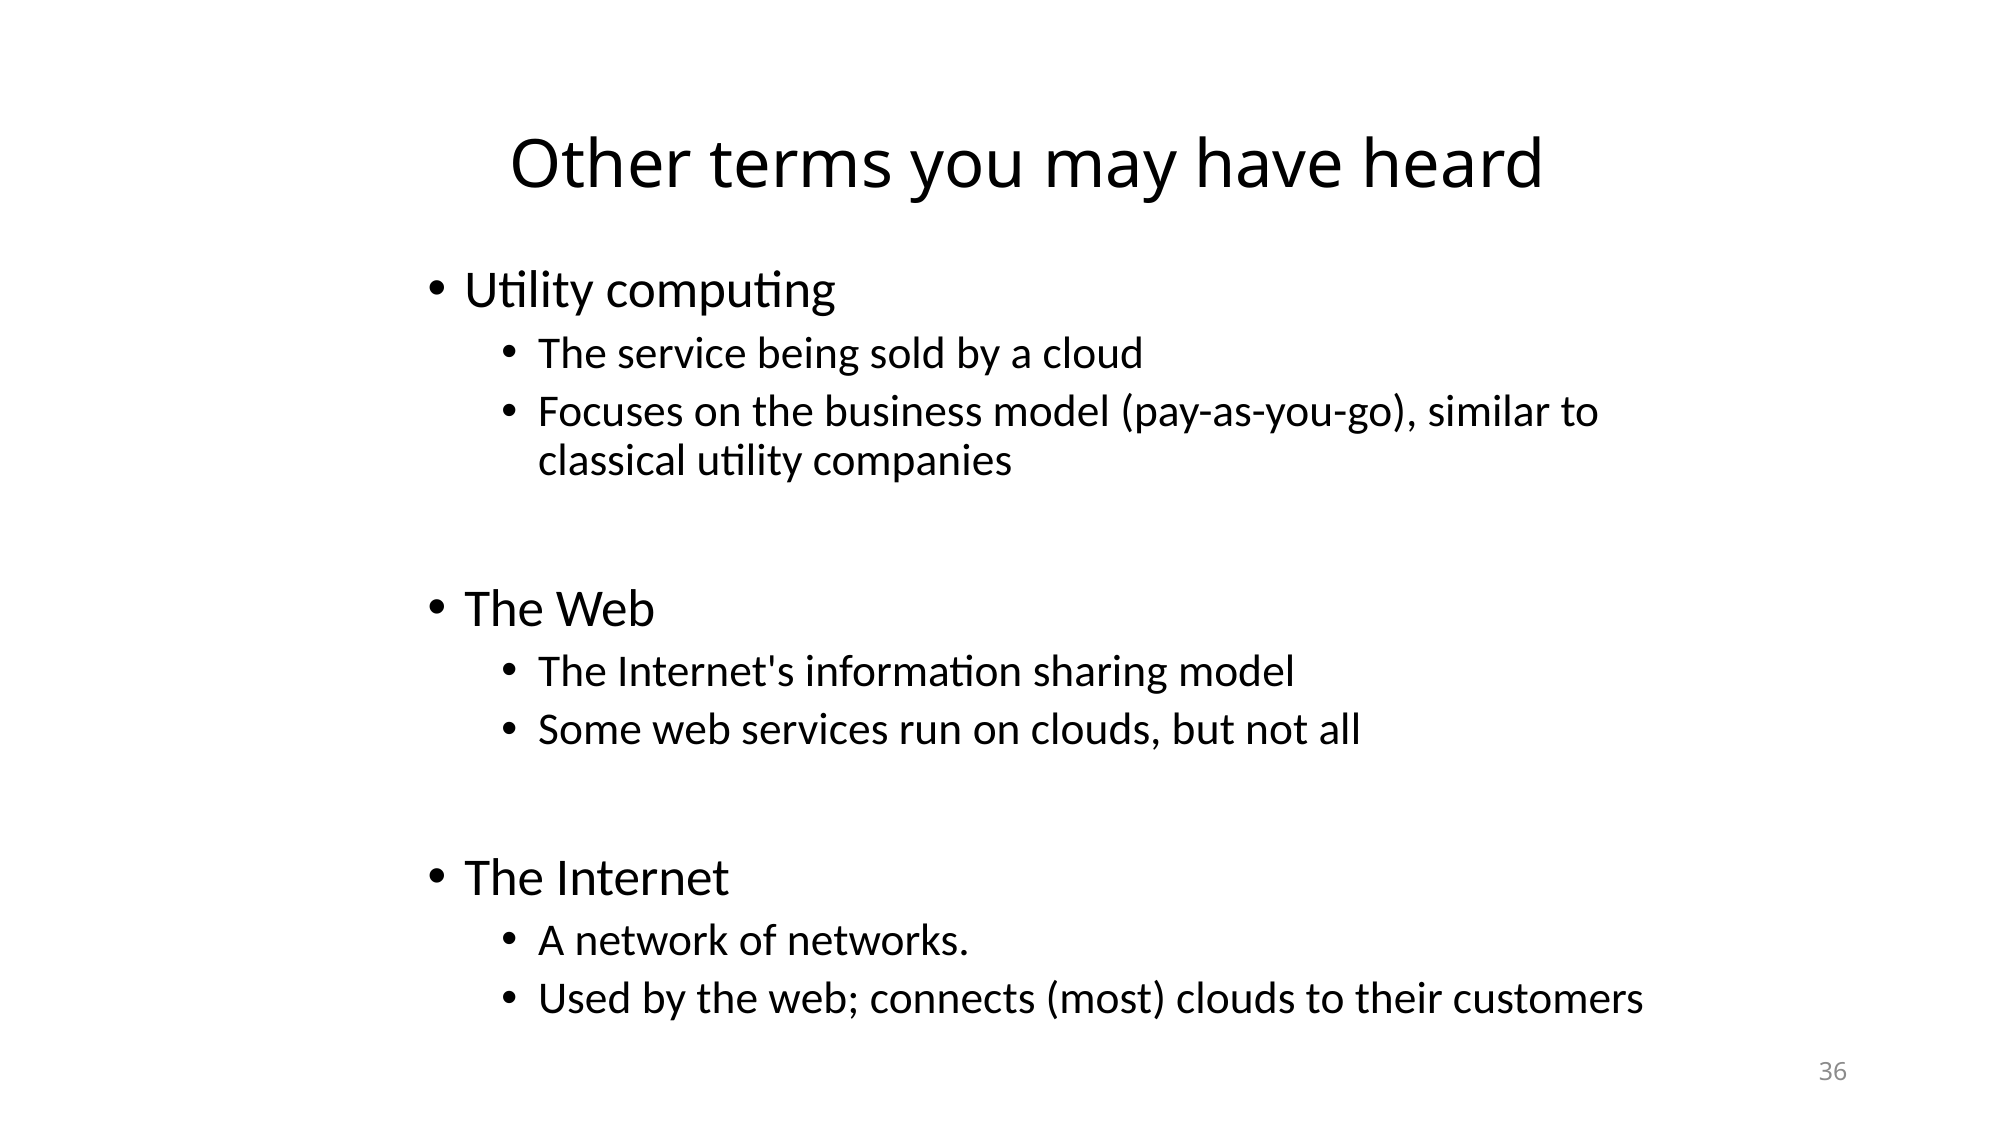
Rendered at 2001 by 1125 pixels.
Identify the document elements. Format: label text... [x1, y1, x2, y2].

list Utility computing The service being sold by a cloud Focuses on the business model (pay-as-you-go), similar to classical utility companies The Web The Internet's information sharing model Some web services run on clouds, but not all The Internet A network of networks. Used by the web; connects (most) clouds to their customers [412, 254, 1688, 1040]
slide_number 36 [1412, 1042, 1863, 1103]
title Other terms you may have heard [494, 102, 1723, 230]
